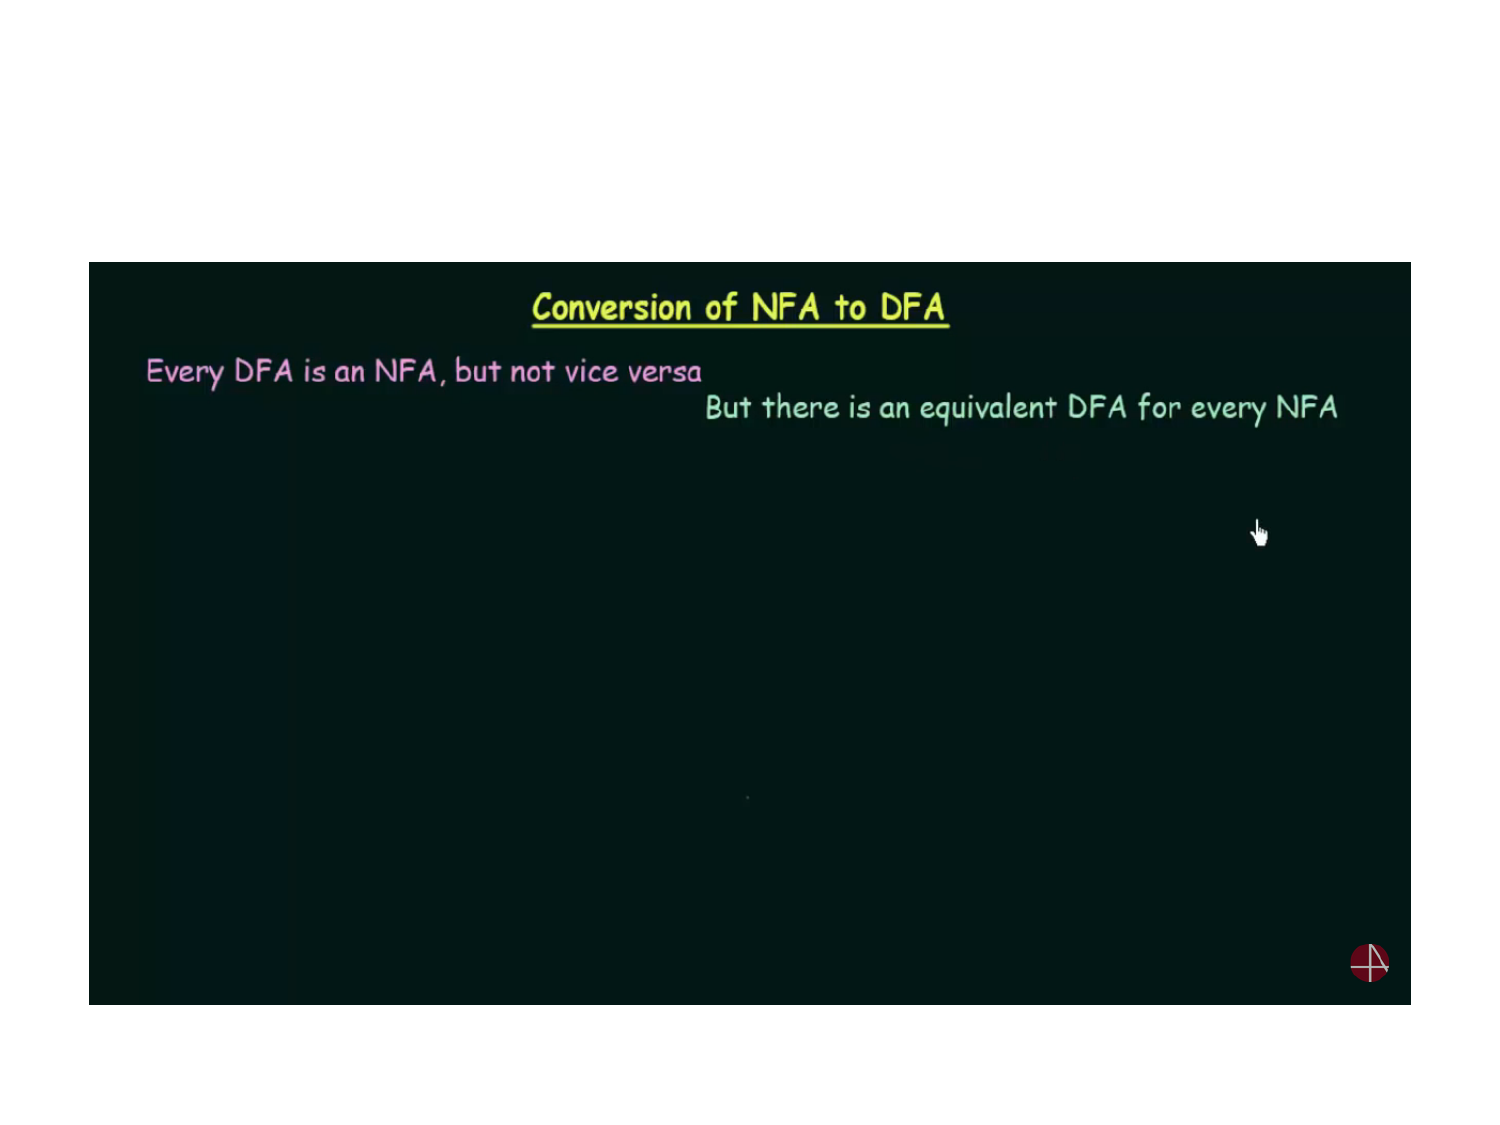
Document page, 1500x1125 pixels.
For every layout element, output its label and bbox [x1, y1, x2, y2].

list [89, 262, 1411, 1006]
